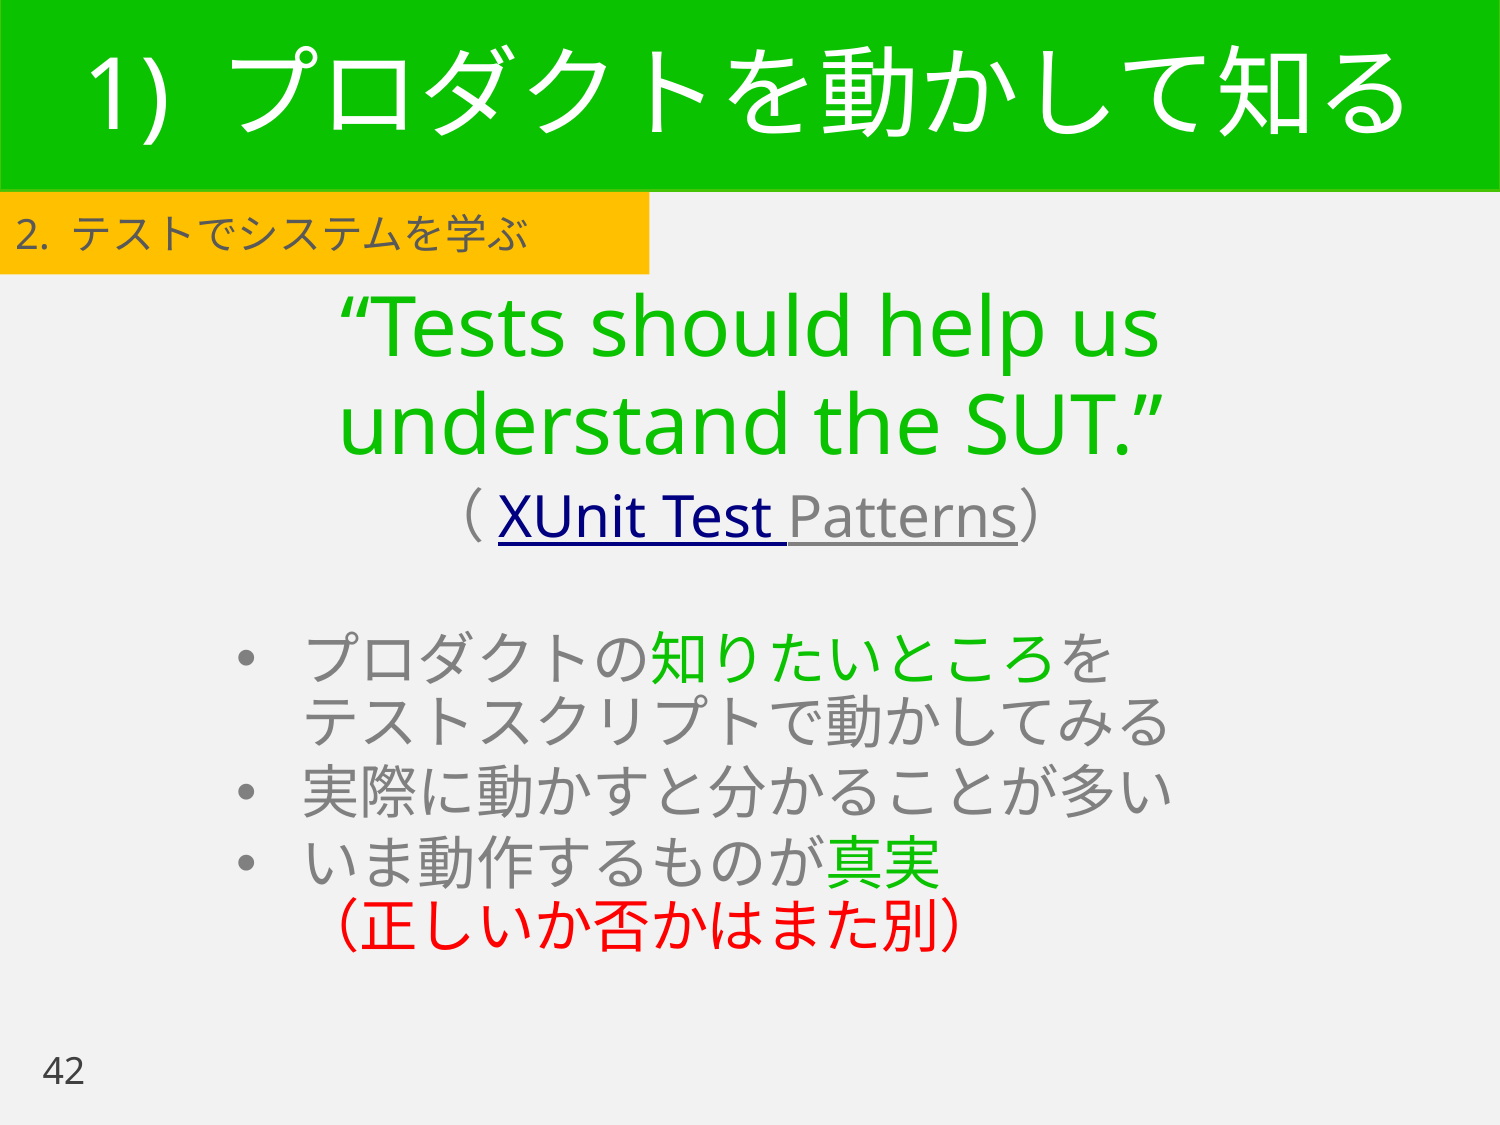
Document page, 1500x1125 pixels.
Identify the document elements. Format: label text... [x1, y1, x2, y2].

list “Tests should help us understand the SUT.” （XUnit Test Patterns） プロダクトの知りたいところを テストスクリプトで動かしてみる 実際に動かすと分かることが多い いま動作するものが真実 （正しいか否かはまた別） [103, 277, 1397, 1000]
title 1) プロダクトを動かして知る [0, 53, 1500, 140]
text_box 2. テストでシステムを学ぶ [0, 191, 650, 275]
slide_number 42 [27, 1042, 146, 1102]
